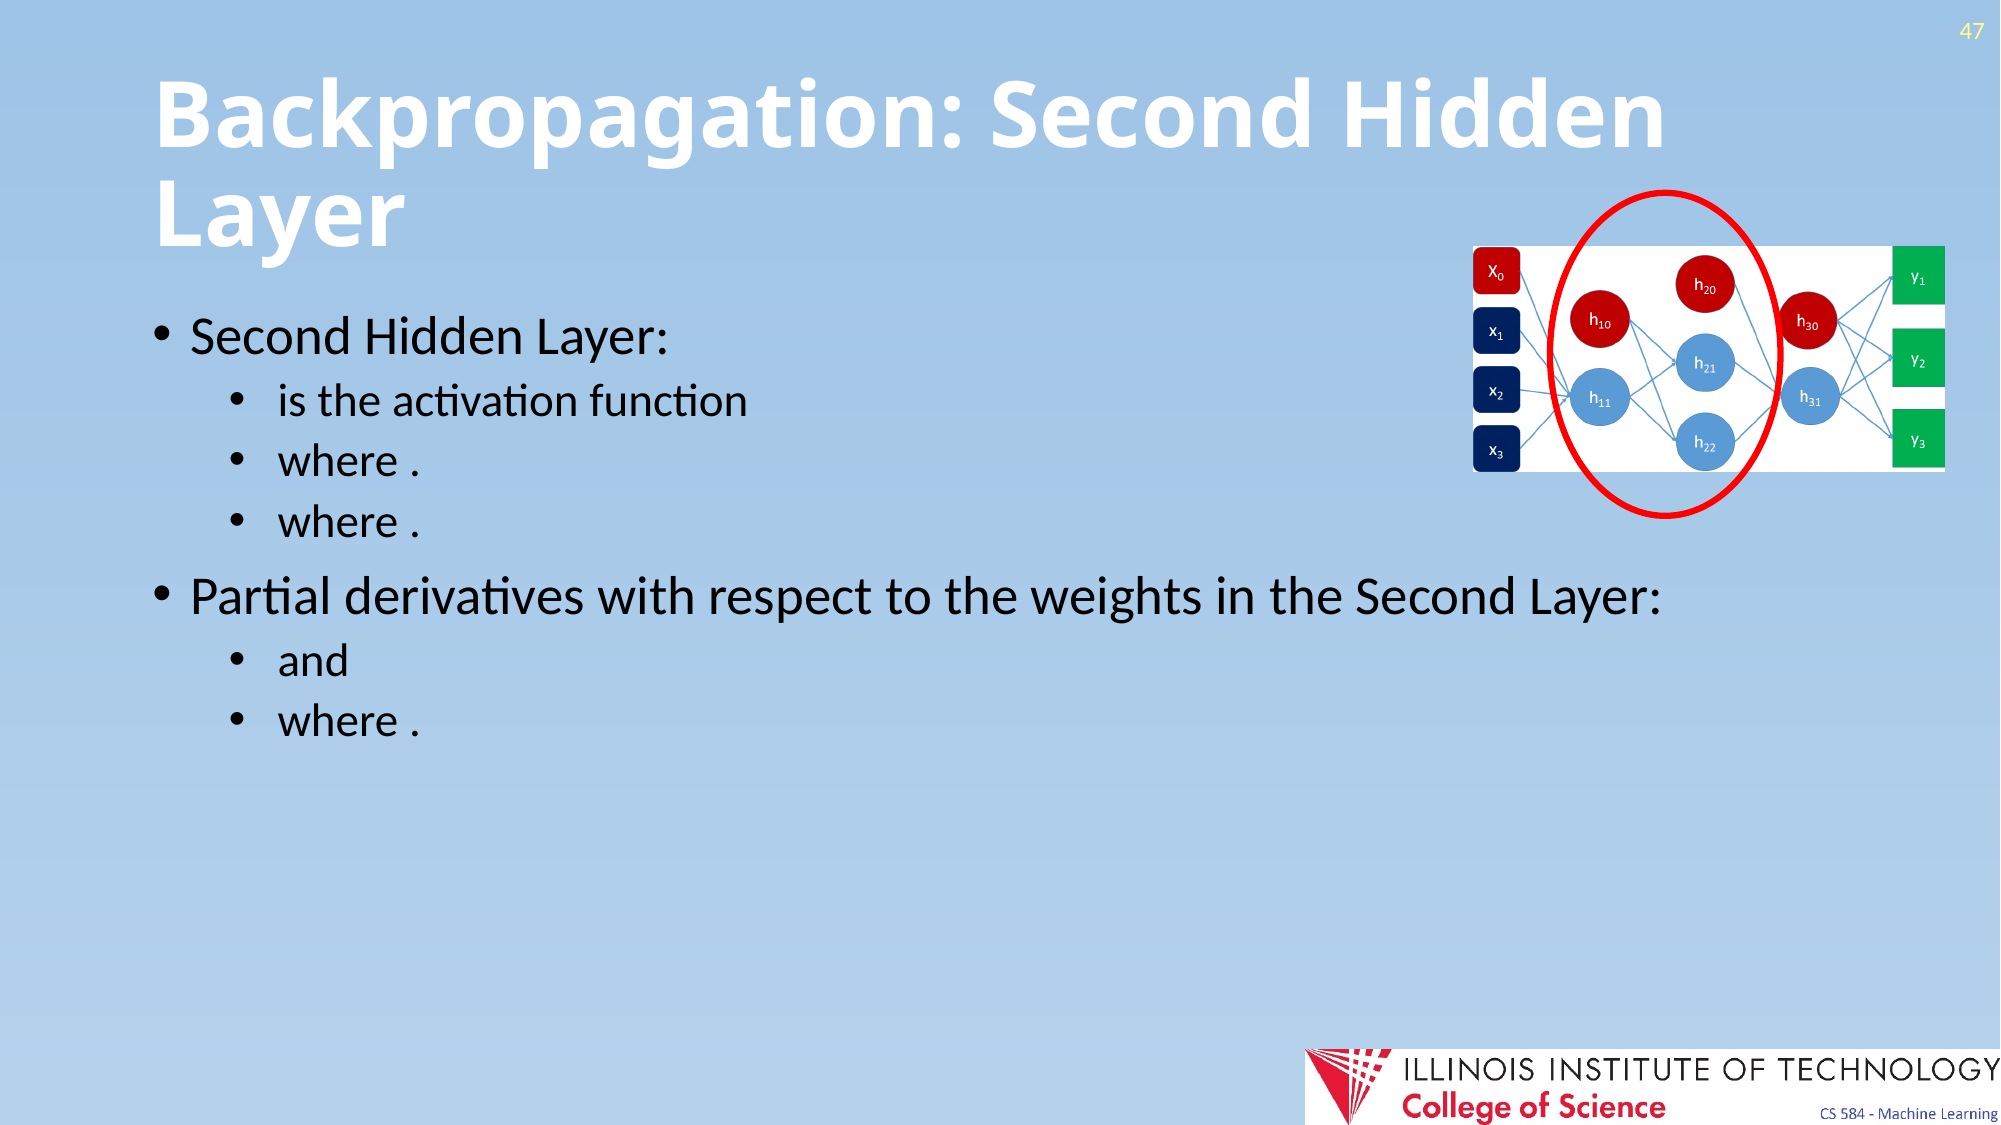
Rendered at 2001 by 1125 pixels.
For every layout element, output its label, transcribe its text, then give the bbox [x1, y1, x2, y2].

picture [1473, 246, 1945, 472]
title Backpropagation: Second Hidden Layer [137, 68, 1863, 266]
text_box [1585, 472, 1746, 517]
slide_number 47 [1550, 0, 2000, 60]
picture [1305, 1049, 2000, 1125]
text_box [1578, 191, 1752, 246]
